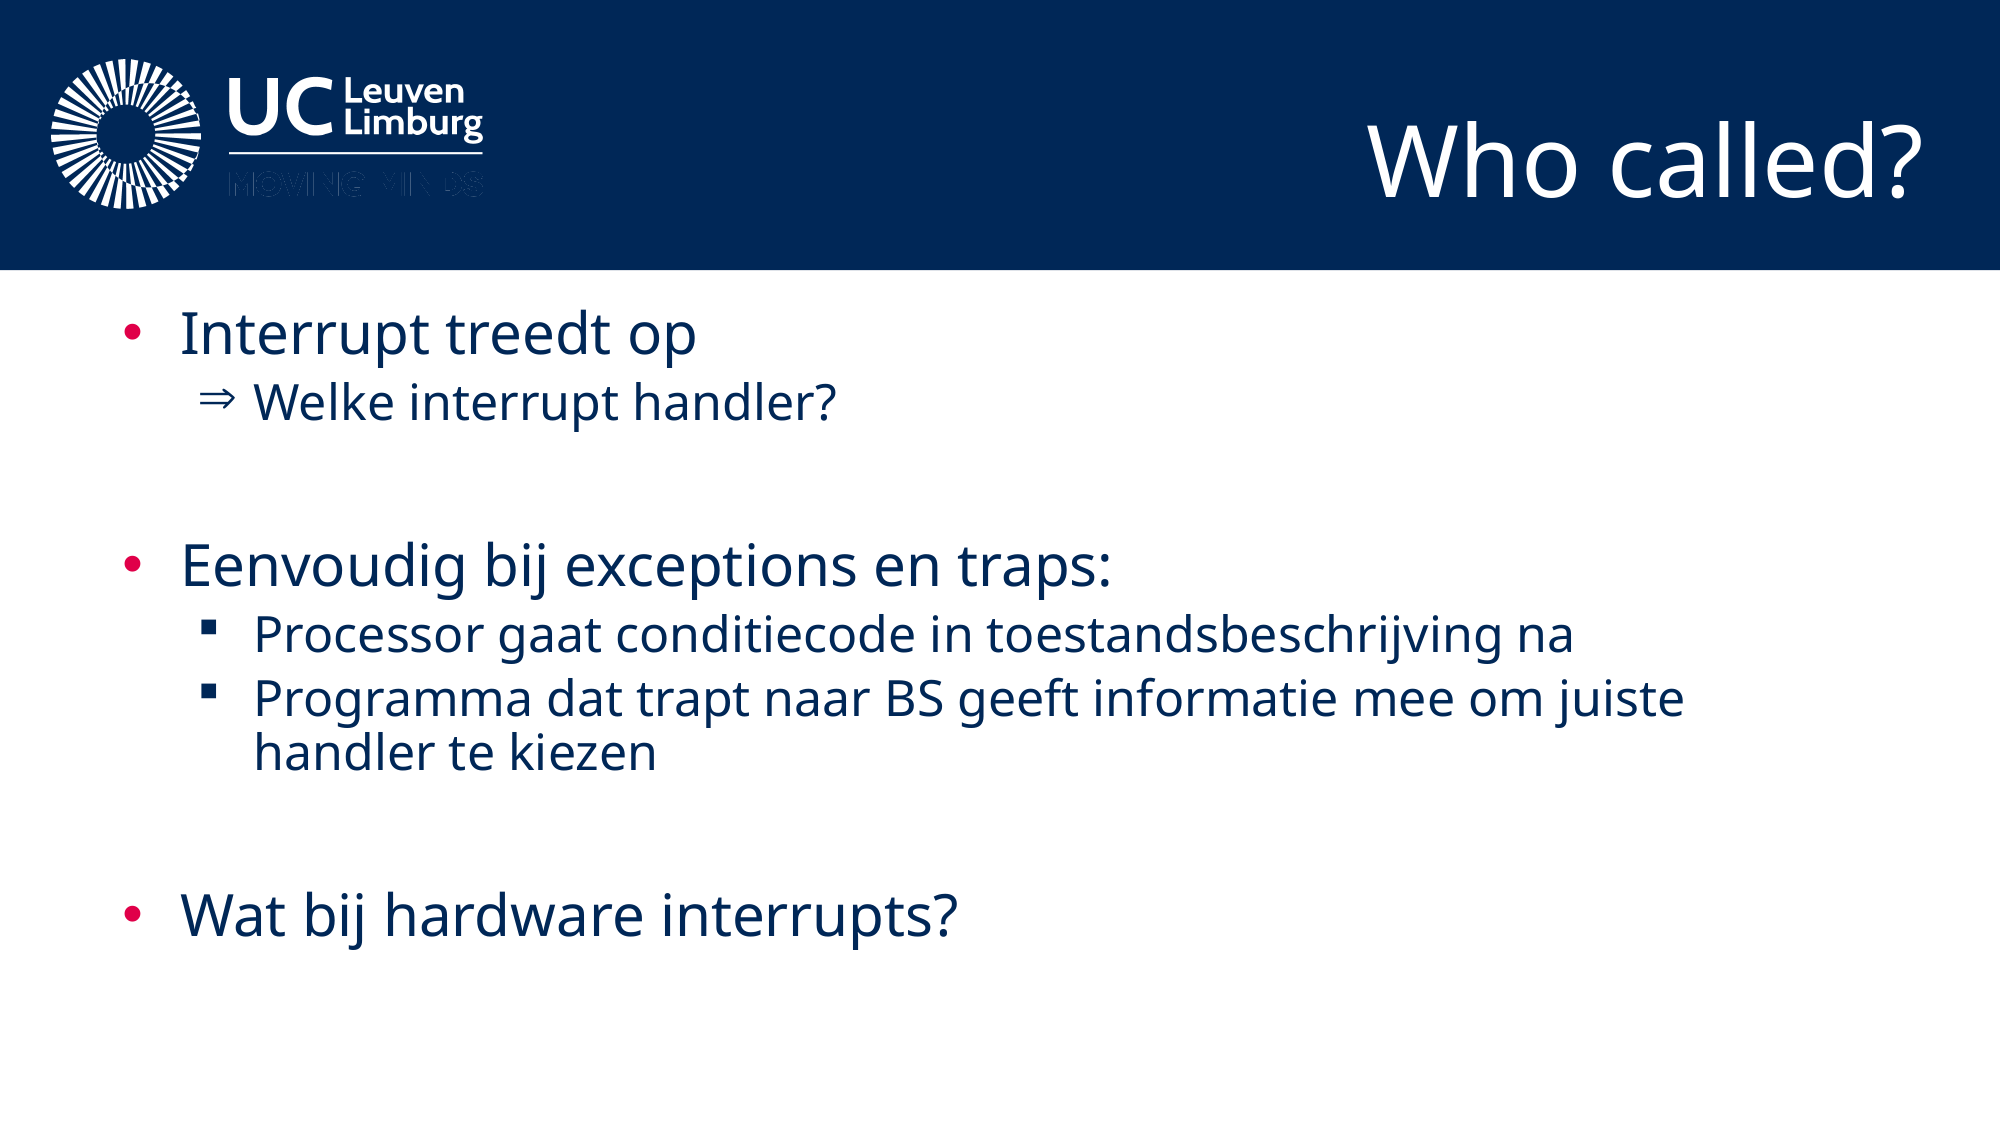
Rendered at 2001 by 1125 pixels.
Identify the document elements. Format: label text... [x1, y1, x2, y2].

title Who called? [307, 59, 1940, 271]
picture [51, 59, 307, 209]
list Interrupt treedt op Welke interrupt handler? Eenvoudig bij exceptions en traps: Processor gaat conditiecode in toestandsbeschrijving na Programma dat trapt naar BS geeft informatie mee om juiste handler te kiezen Wat bij hardware interrupts? [107, 296, 1858, 993]
